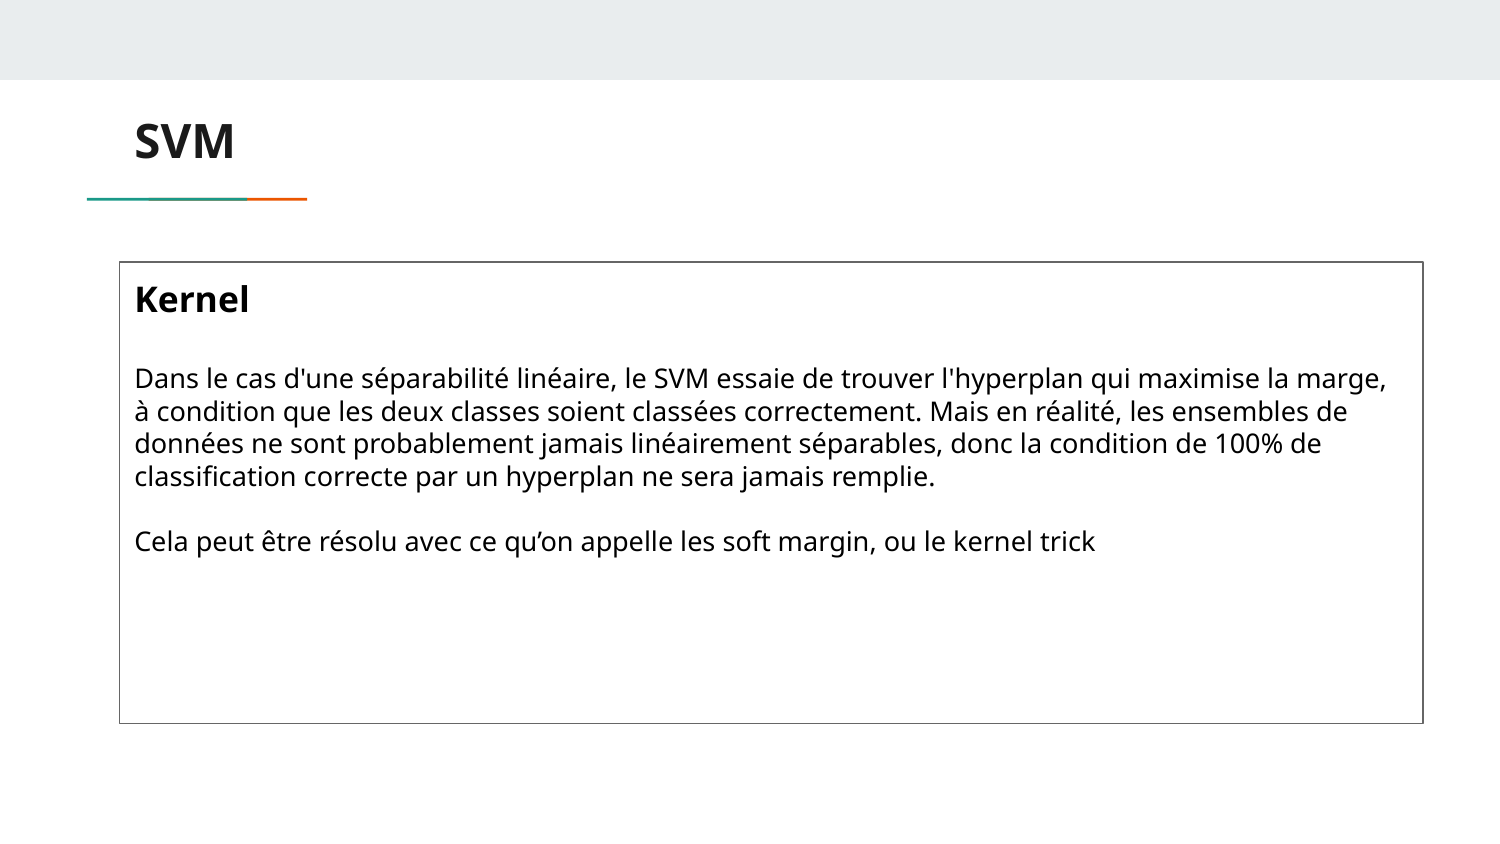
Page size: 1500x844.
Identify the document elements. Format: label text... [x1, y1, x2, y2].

text_box Kernel Dans le cas d'une séparabilité linéaire, le SVM essaie de trouver l'hyperplan qui maximise la marge, à condition que les deux classes soient classées correctement. Mais en réalité, les ensembles de données ne sont probablement jamais linéairement séparables, donc la condition de 100% de classification correcte par un hyperplan ne sera jamais remplie. Cela peut être résolu avec ce qu’on appelle les soft margin, ou le kernel trick [119, 261, 1423, 724]
title SVM [119, 96, 1381, 185]
